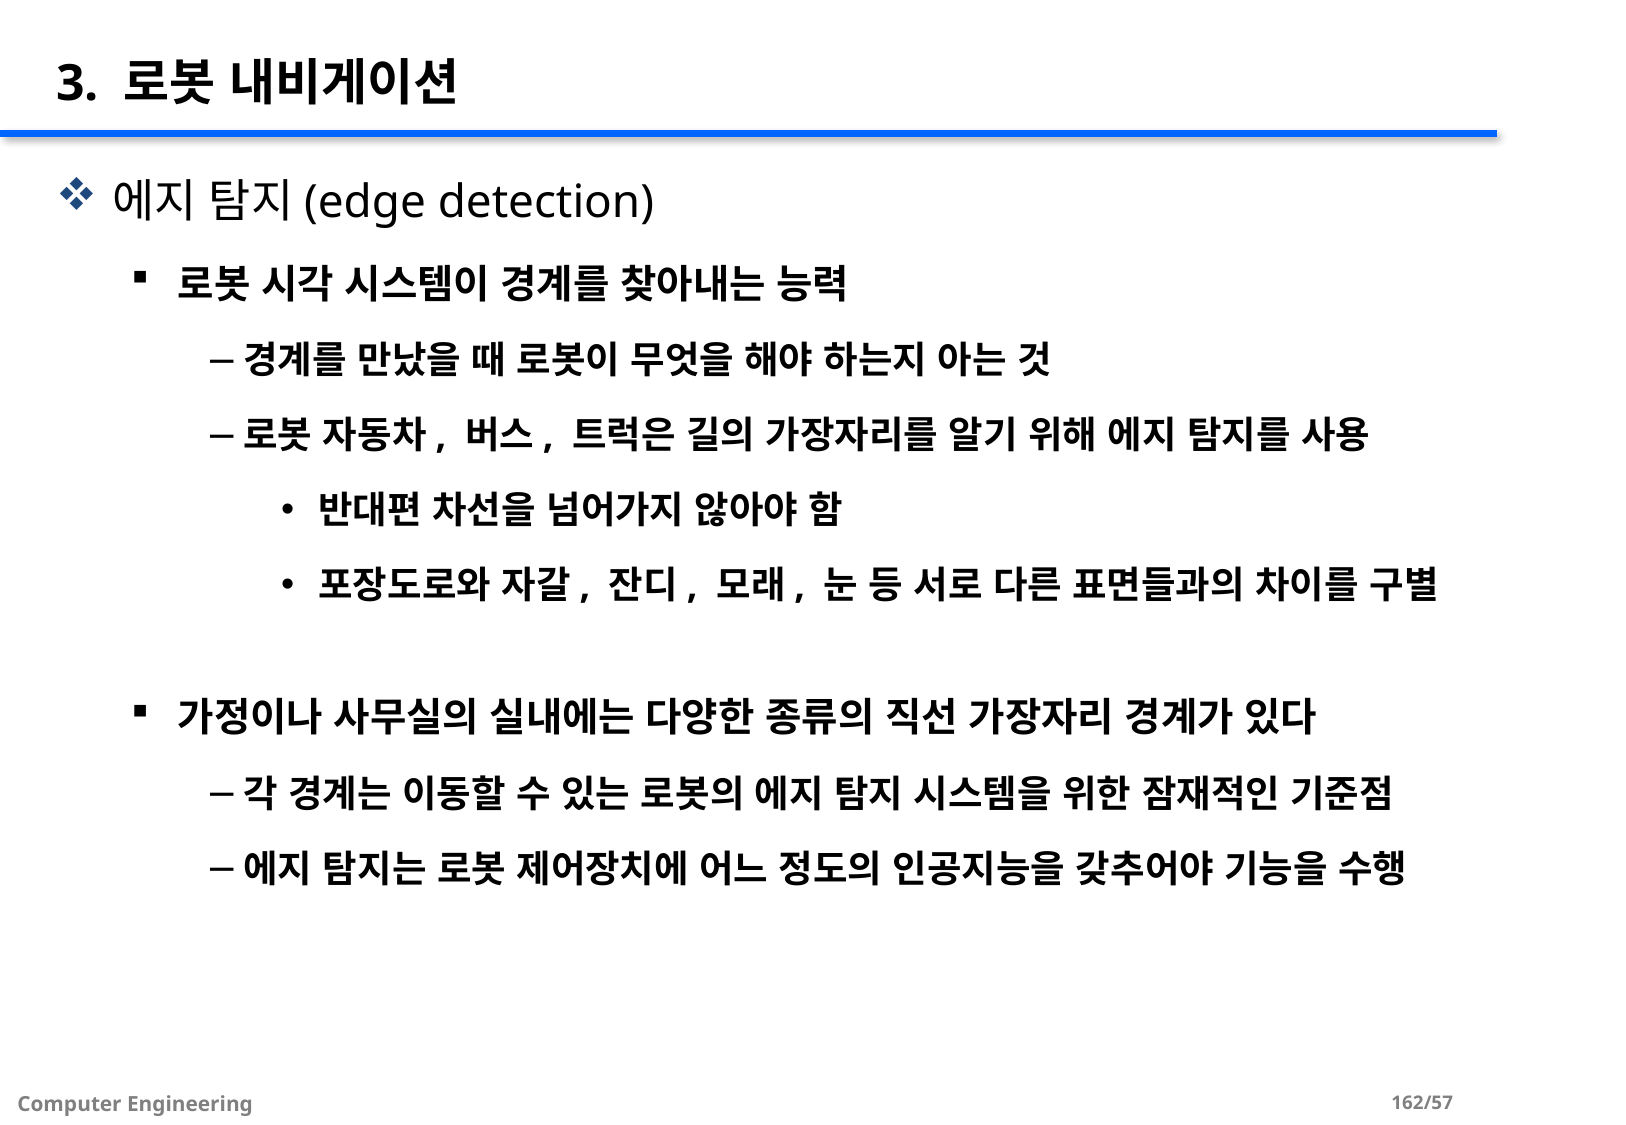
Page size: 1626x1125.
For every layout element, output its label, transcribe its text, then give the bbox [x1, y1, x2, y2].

list 에지 탐지(edge detection) 로봇 시각 시스템이 경계를 찾아내는 능력 경계를 만났을 때 로봇이 무엇을 해야 하는지 아는 것 로봇 자동차, 버스, 트럭은 길의 가장자리를 알기 위해 에지 탐지를 사용 반대편 차선을 넘어가지 않아야 함 포장도로와 자갈, 잔디, 모래, 눈 등 서로 다른 표면들과의 차이를 구별 가정이나 사무실의 실내에는 다양한 종류의 직선 가장자리 경계가 있다 각 경계는 이동할 수 있는 로봇의 에지 탐지 시스템을 위한 잠재적인 기준점 에지 탐지는 로봇 제어장치에 어느 정도의 인공지능을 갖추어야 기능을 수행 [41, 137, 1459, 1012]
title 3. 로봇 내비게이션 [41, 42, 1459, 128]
